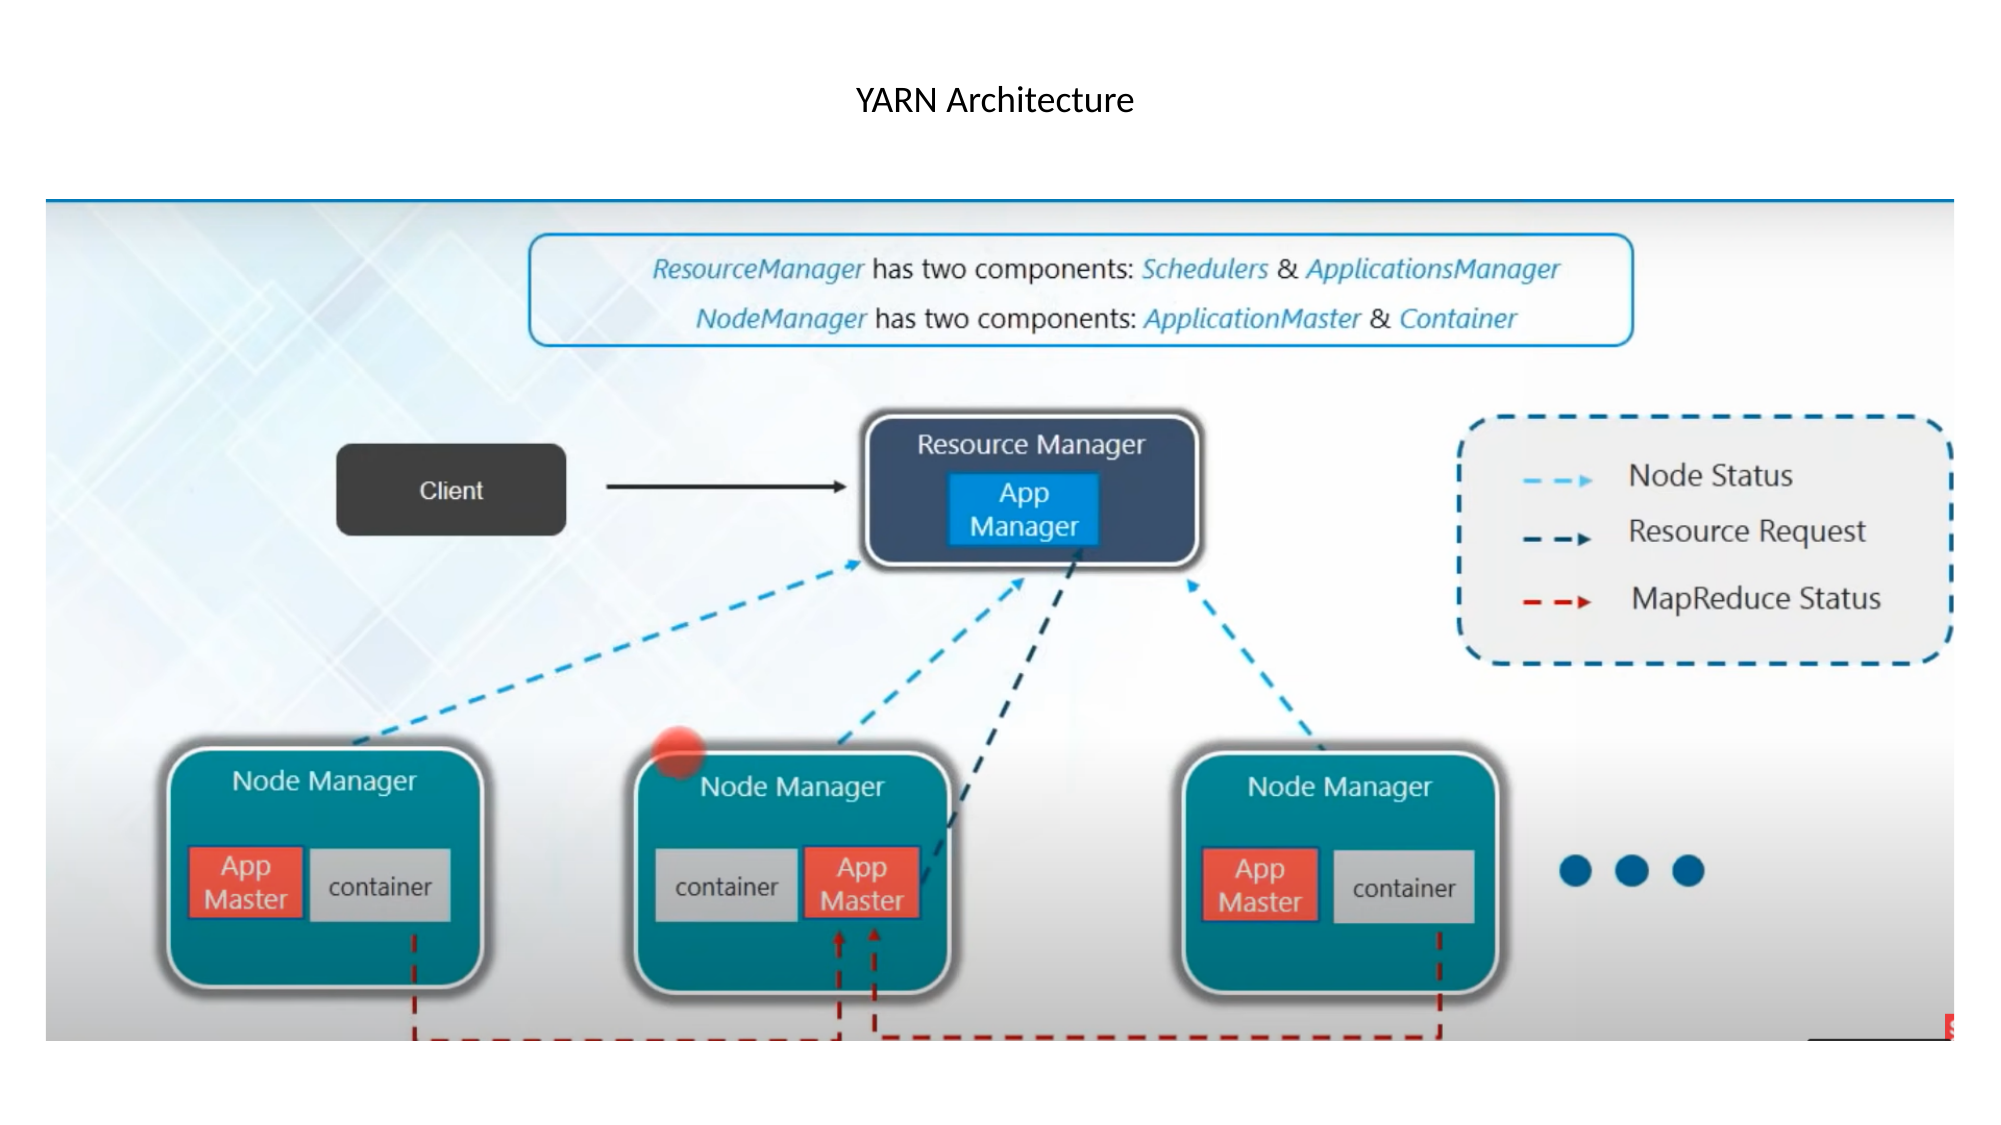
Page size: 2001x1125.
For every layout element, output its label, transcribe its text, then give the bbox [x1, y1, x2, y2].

picture [45, 199, 1955, 1041]
text_box YARN Architecture [582, 67, 1418, 128]
